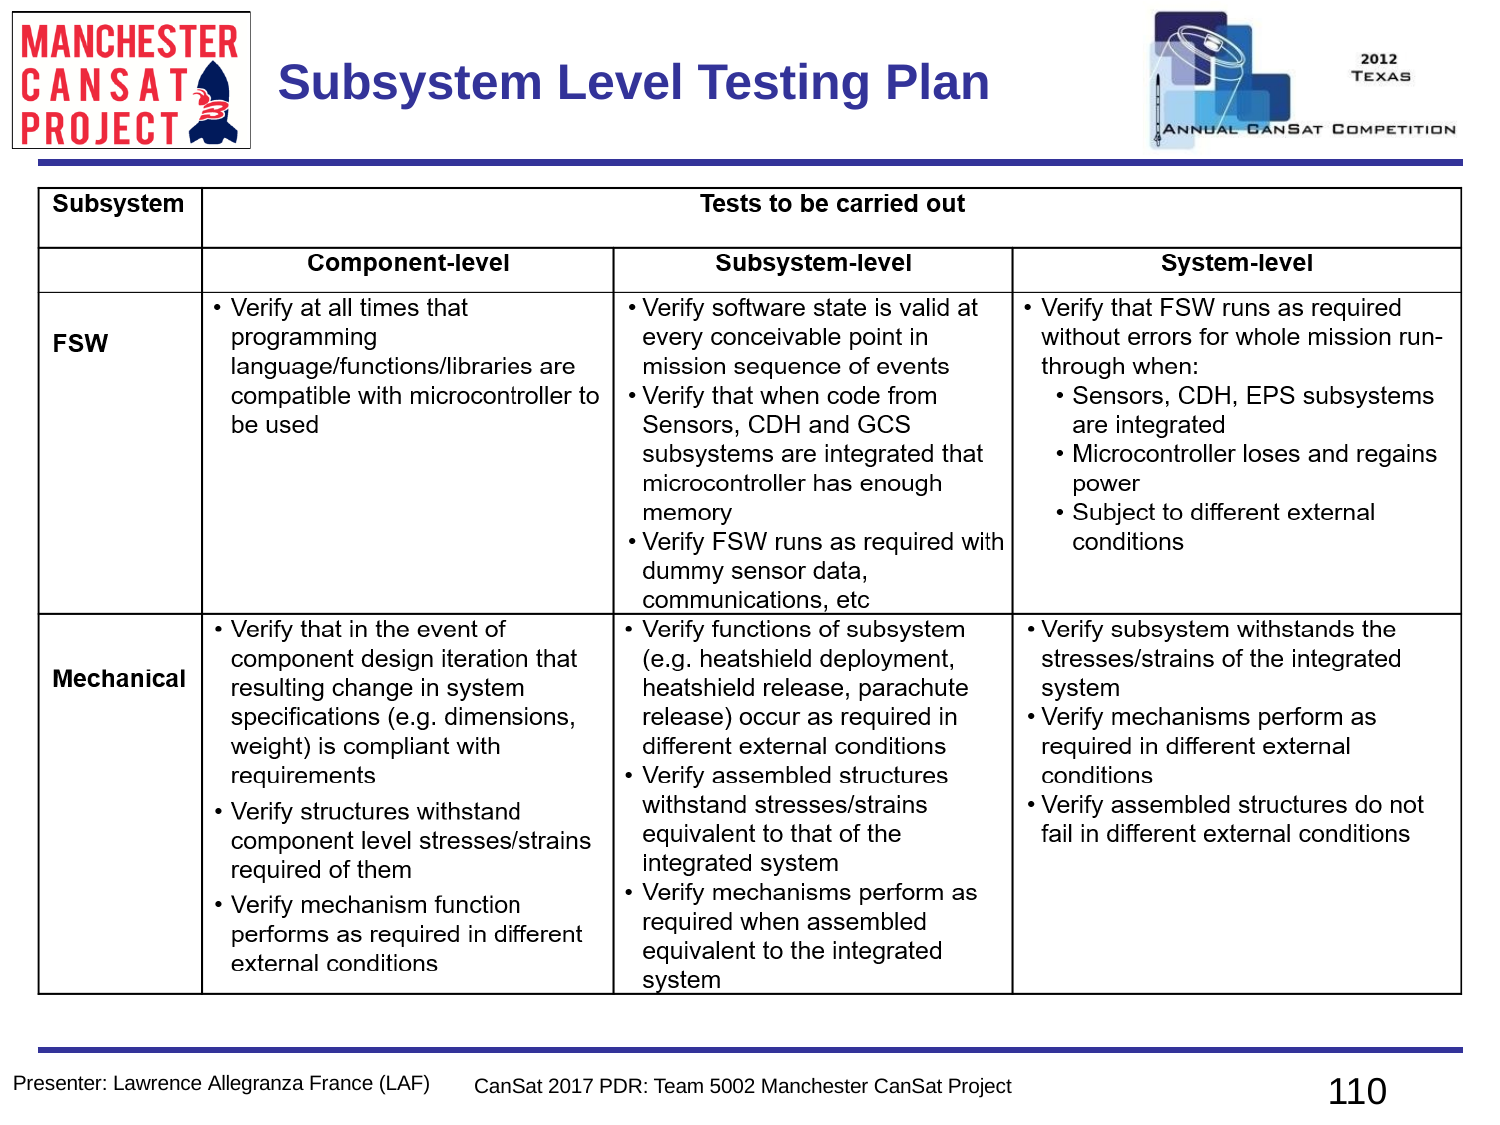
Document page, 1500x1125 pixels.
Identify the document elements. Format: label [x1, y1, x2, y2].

title [275, 47, 999, 180]
text_box [37, 180, 1463, 1008]
text_box [11, 11, 251, 149]
text_box [10, 1069, 438, 1096]
footer [472, 1072, 1028, 1125]
text_box [1323, 1068, 1392, 1112]
text_box [1142, 1, 1458, 156]
